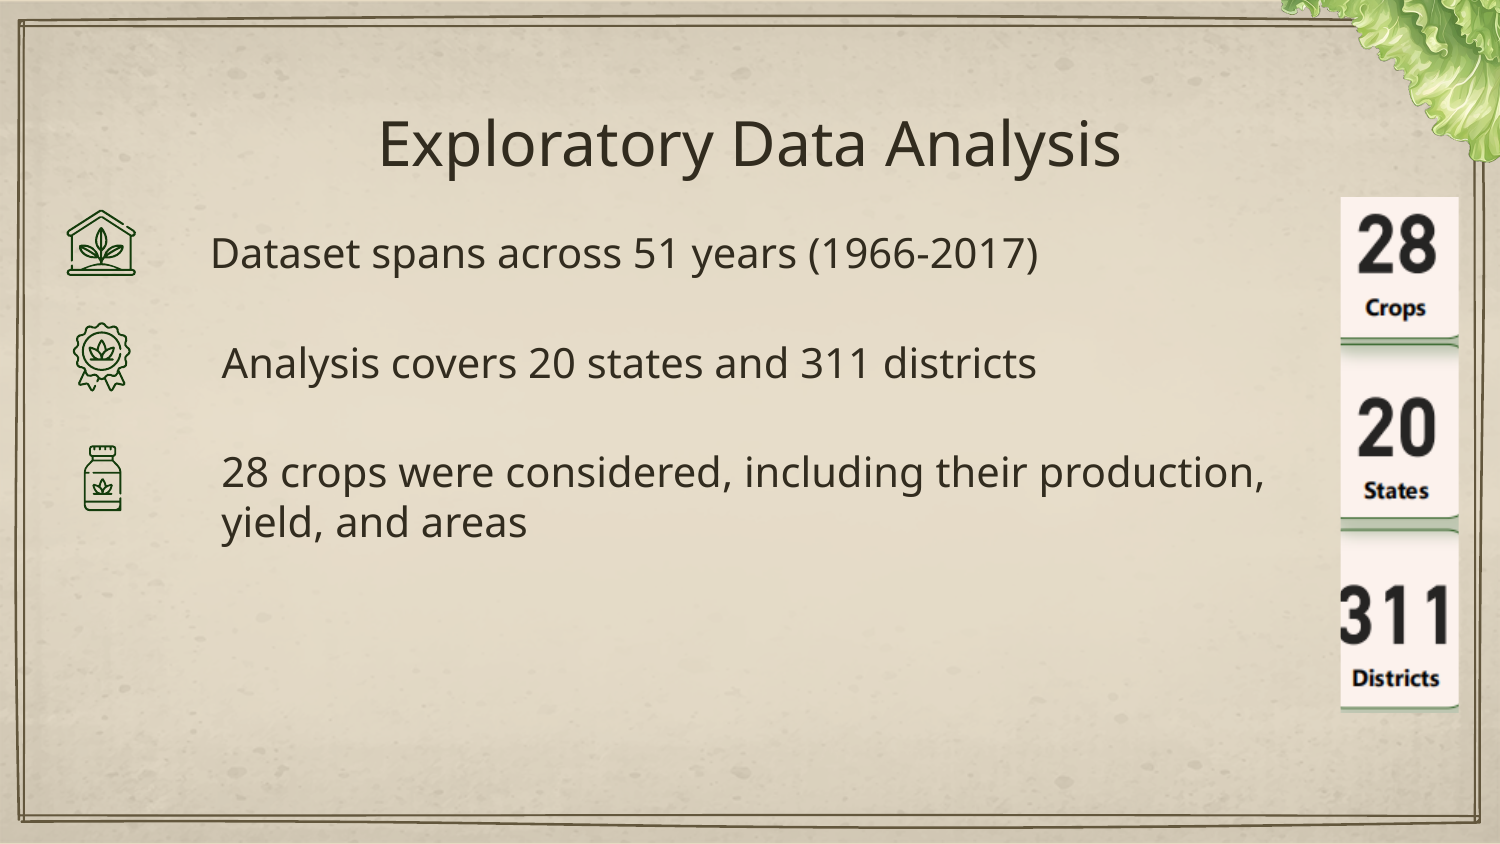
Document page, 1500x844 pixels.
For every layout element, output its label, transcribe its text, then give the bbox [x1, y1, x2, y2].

subtitle Dataset spans across 51 years (1966-2017) [194, 221, 1225, 292]
picture [1281, 0, 1500, 193]
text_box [83, 445, 122, 512]
subtitle Analysis covers 20 states and 311 districts [206, 330, 1335, 402]
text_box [72, 321, 131, 393]
text_box [66, 209, 136, 276]
picture [1340, 197, 1459, 713]
text_box 28 crops were considered, including their production, yield, and areas [206, 489, 1335, 561]
title Exploratory Data Analysis [118, 88, 1383, 188]
